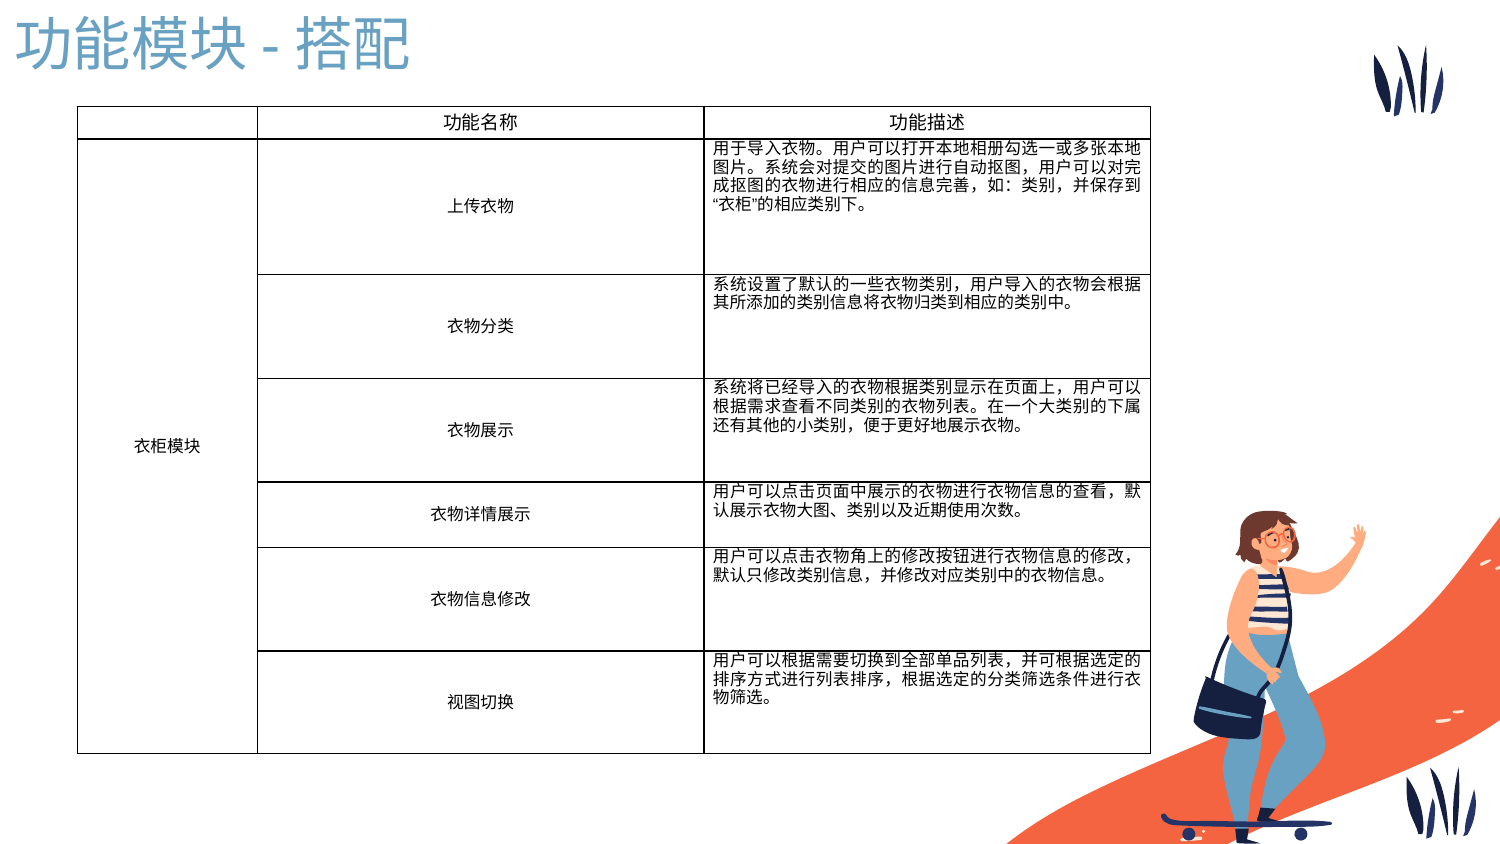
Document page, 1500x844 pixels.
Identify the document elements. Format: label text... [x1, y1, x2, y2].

table_cell 视图切换 [258, 652, 703, 753]
table_cell 衣物详情展示 [258, 483, 703, 547]
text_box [928, 424, 1500, 844]
table_header 功能名称 [258, 107, 703, 138]
table_cell 衣物分类 [258, 275, 703, 378]
table_cell 用户可以根据需要切换到全部单品列表，并可根据选定的排序方式进行列表排序，根据选定的分类筛选条件进行衣物筛选。 [705, 652, 923, 753]
table_cell 用户可以点击衣物角上的修改按钮进行衣物信息的修改，默认只修改类别信息，并修改对应类别中的衣物信息。 [705, 548, 923, 650]
table_header [78, 107, 257, 138]
table_cell 系统设置了默认的一些衣物类别，用户导入的衣物会根据其所添加的类别信息将衣物归类到相应的类别中。 [705, 275, 1150, 378]
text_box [1405, 766, 1479, 839]
table_cell 上传衣物 [258, 140, 703, 274]
table_cell 衣柜模块 [78, 140, 257, 753]
text_box 功能模块-搭配 [0, 0, 627, 85]
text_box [1373, 44, 1446, 117]
table_header 功能描述 [705, 107, 1150, 138]
table_cell 衣物信息修改 [258, 548, 703, 650]
table_cell 衣物展示 [258, 379, 703, 481]
table_cell 用于导入衣物。用户可以打开本地相册勾选一或多张本地图片。系统会对提交的图片进行自动抠图，用户可以对完成抠图的衣物进行相应的信息完善，如：类别，并保存到“衣柜”的相应类别下。 [705, 140, 1150, 274]
table_cell 系统将已经导入的衣物根据类别显示在页面上，用户可以根据需求查看不同类别的衣物列表。在一个大类别的下属还有其他的小类别，便于更好地展示衣物。 [705, 379, 1150, 481]
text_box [1159, 510, 1367, 844]
table_cell 用户可以点击页面中展示的衣物进行衣物信息的查看，默认展示衣物大图、类别以及近期使用次数。 [705, 483, 923, 547]
